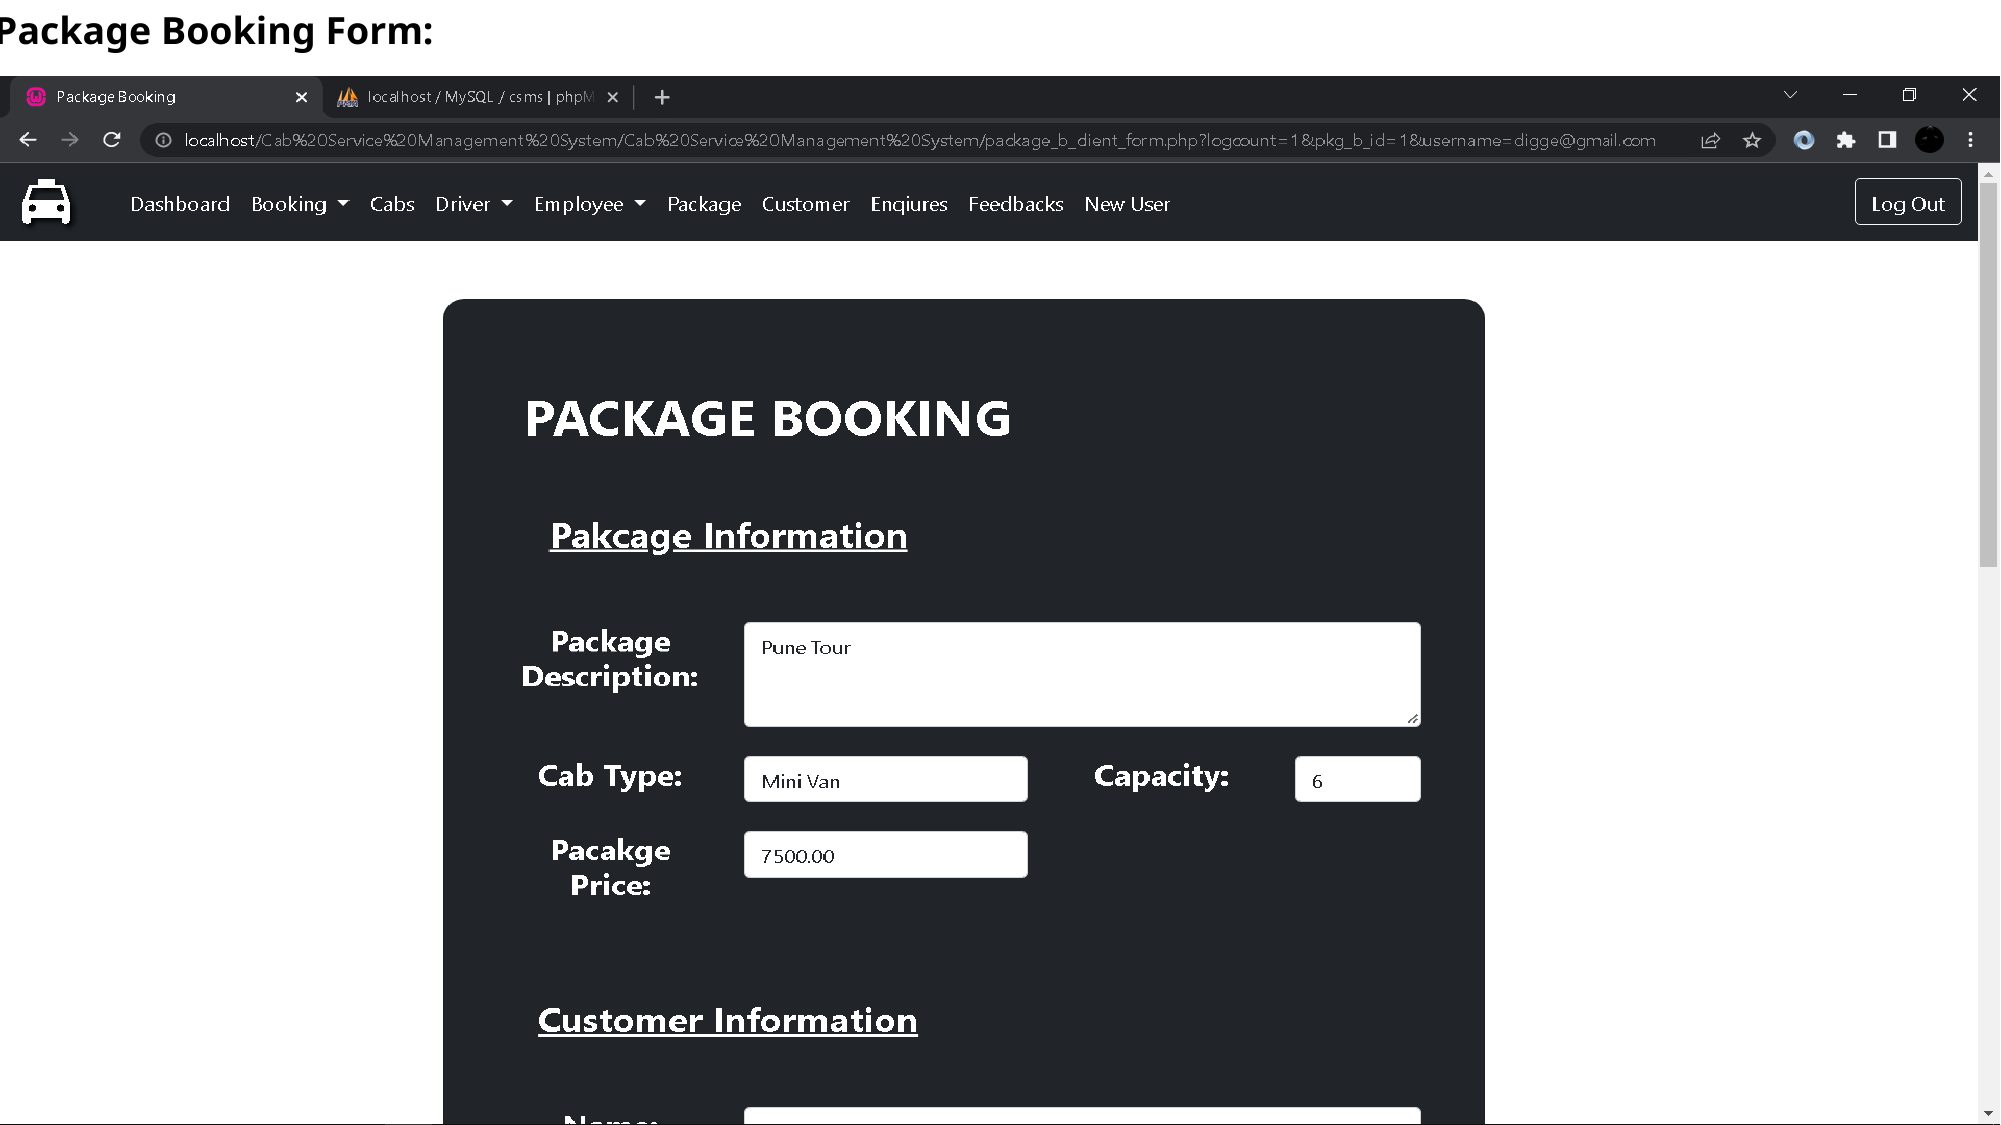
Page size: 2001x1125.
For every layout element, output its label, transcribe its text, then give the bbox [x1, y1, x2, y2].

picture [0, 75, 2000, 1125]
text_box Package Booking Form: [0, 0, 449, 60]
